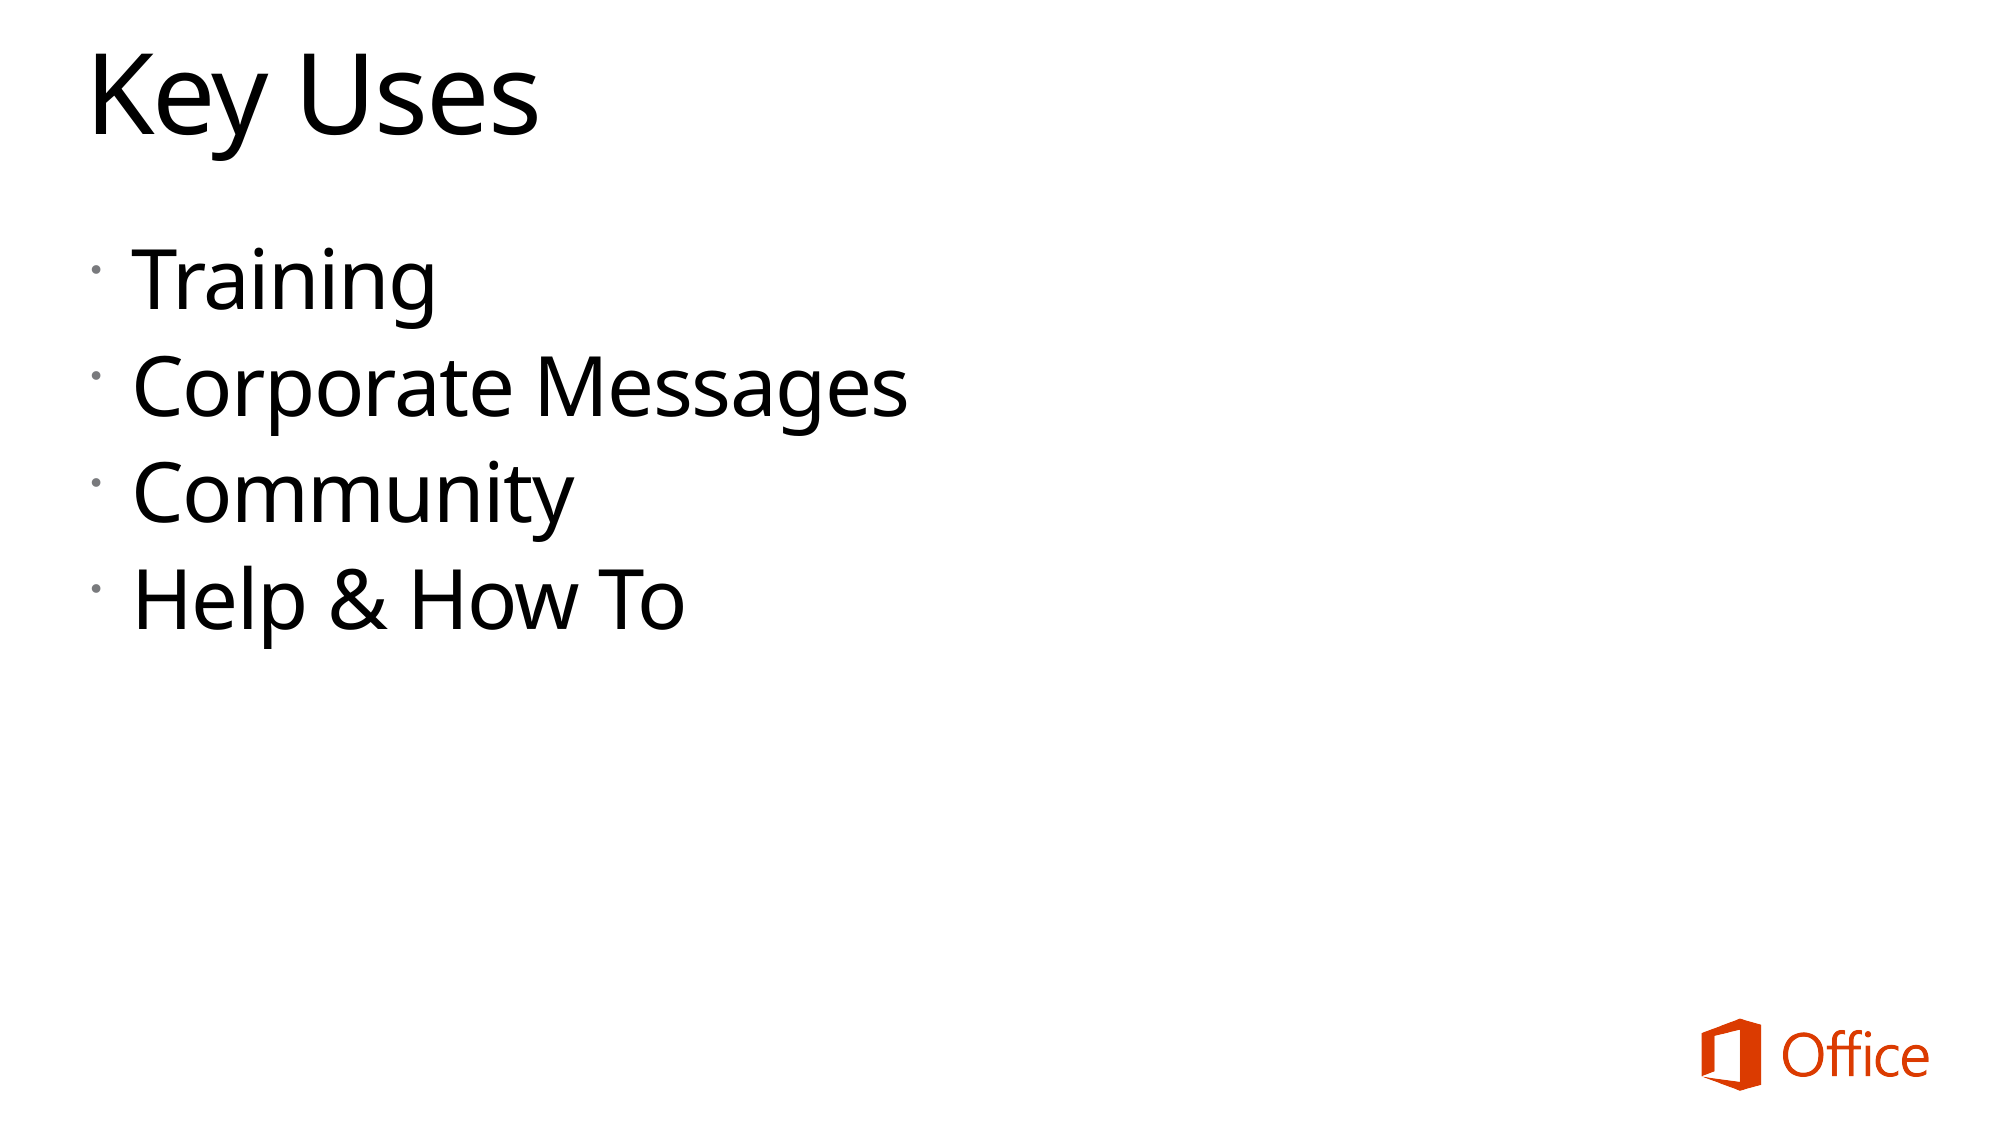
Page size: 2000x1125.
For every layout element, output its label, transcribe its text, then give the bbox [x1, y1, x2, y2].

list Training Corporate Messages Community Help & How To [85, 237, 1914, 573]
title Key Uses [85, 37, 1914, 161]
picture [1670, 987, 1960, 1122]
